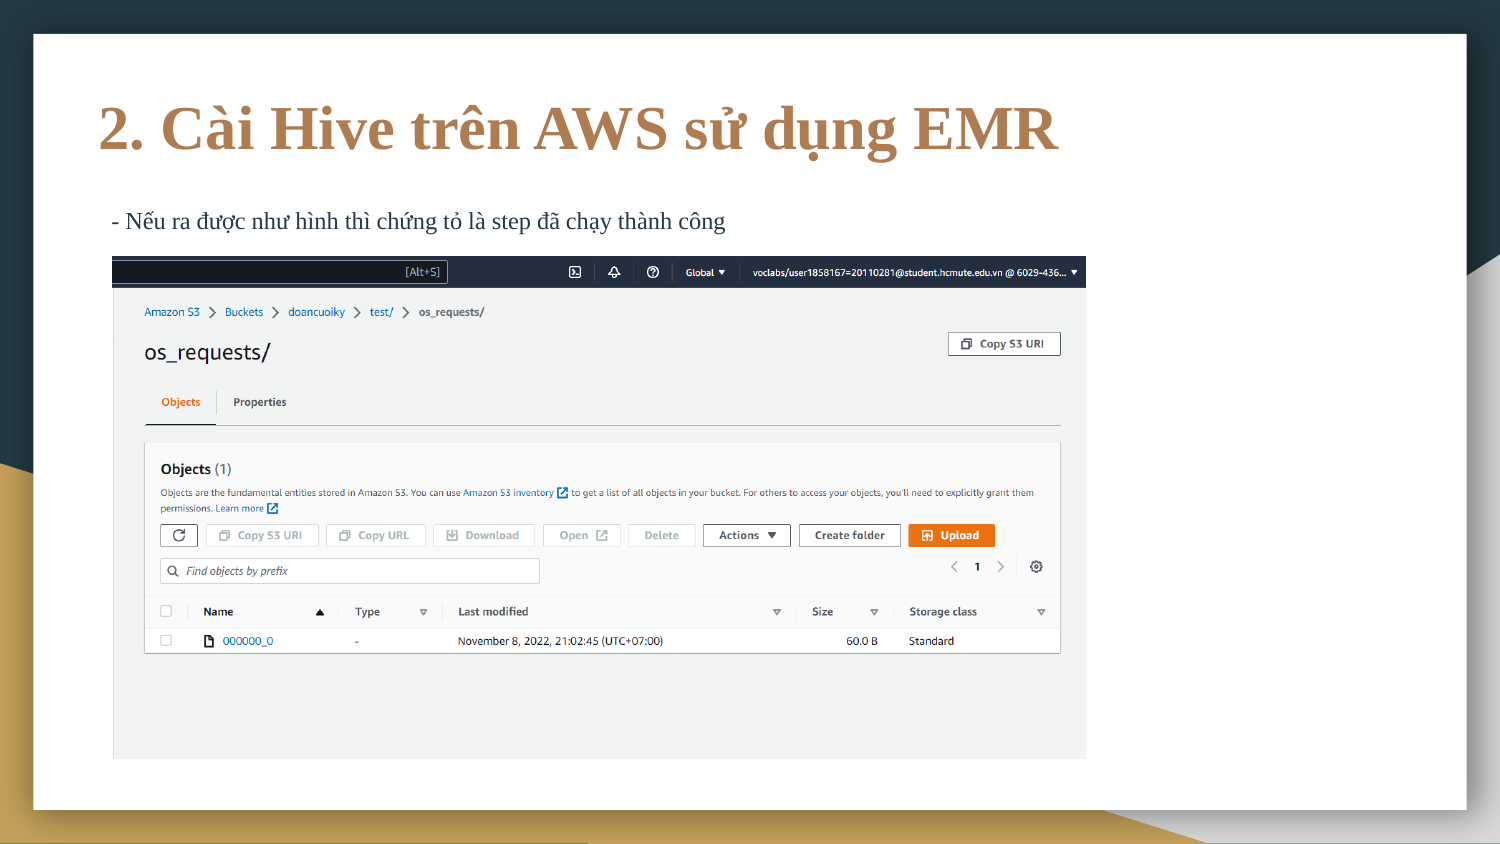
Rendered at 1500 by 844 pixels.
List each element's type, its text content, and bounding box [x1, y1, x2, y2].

title 2. Cài Hive trên AWS sử dụng EMR [83, 71, 1315, 229]
picture [111, 256, 1087, 759]
text_box - Nếu ra được như hình thì chứng tỏ là step đã chạy thành công [83, 185, 757, 257]
